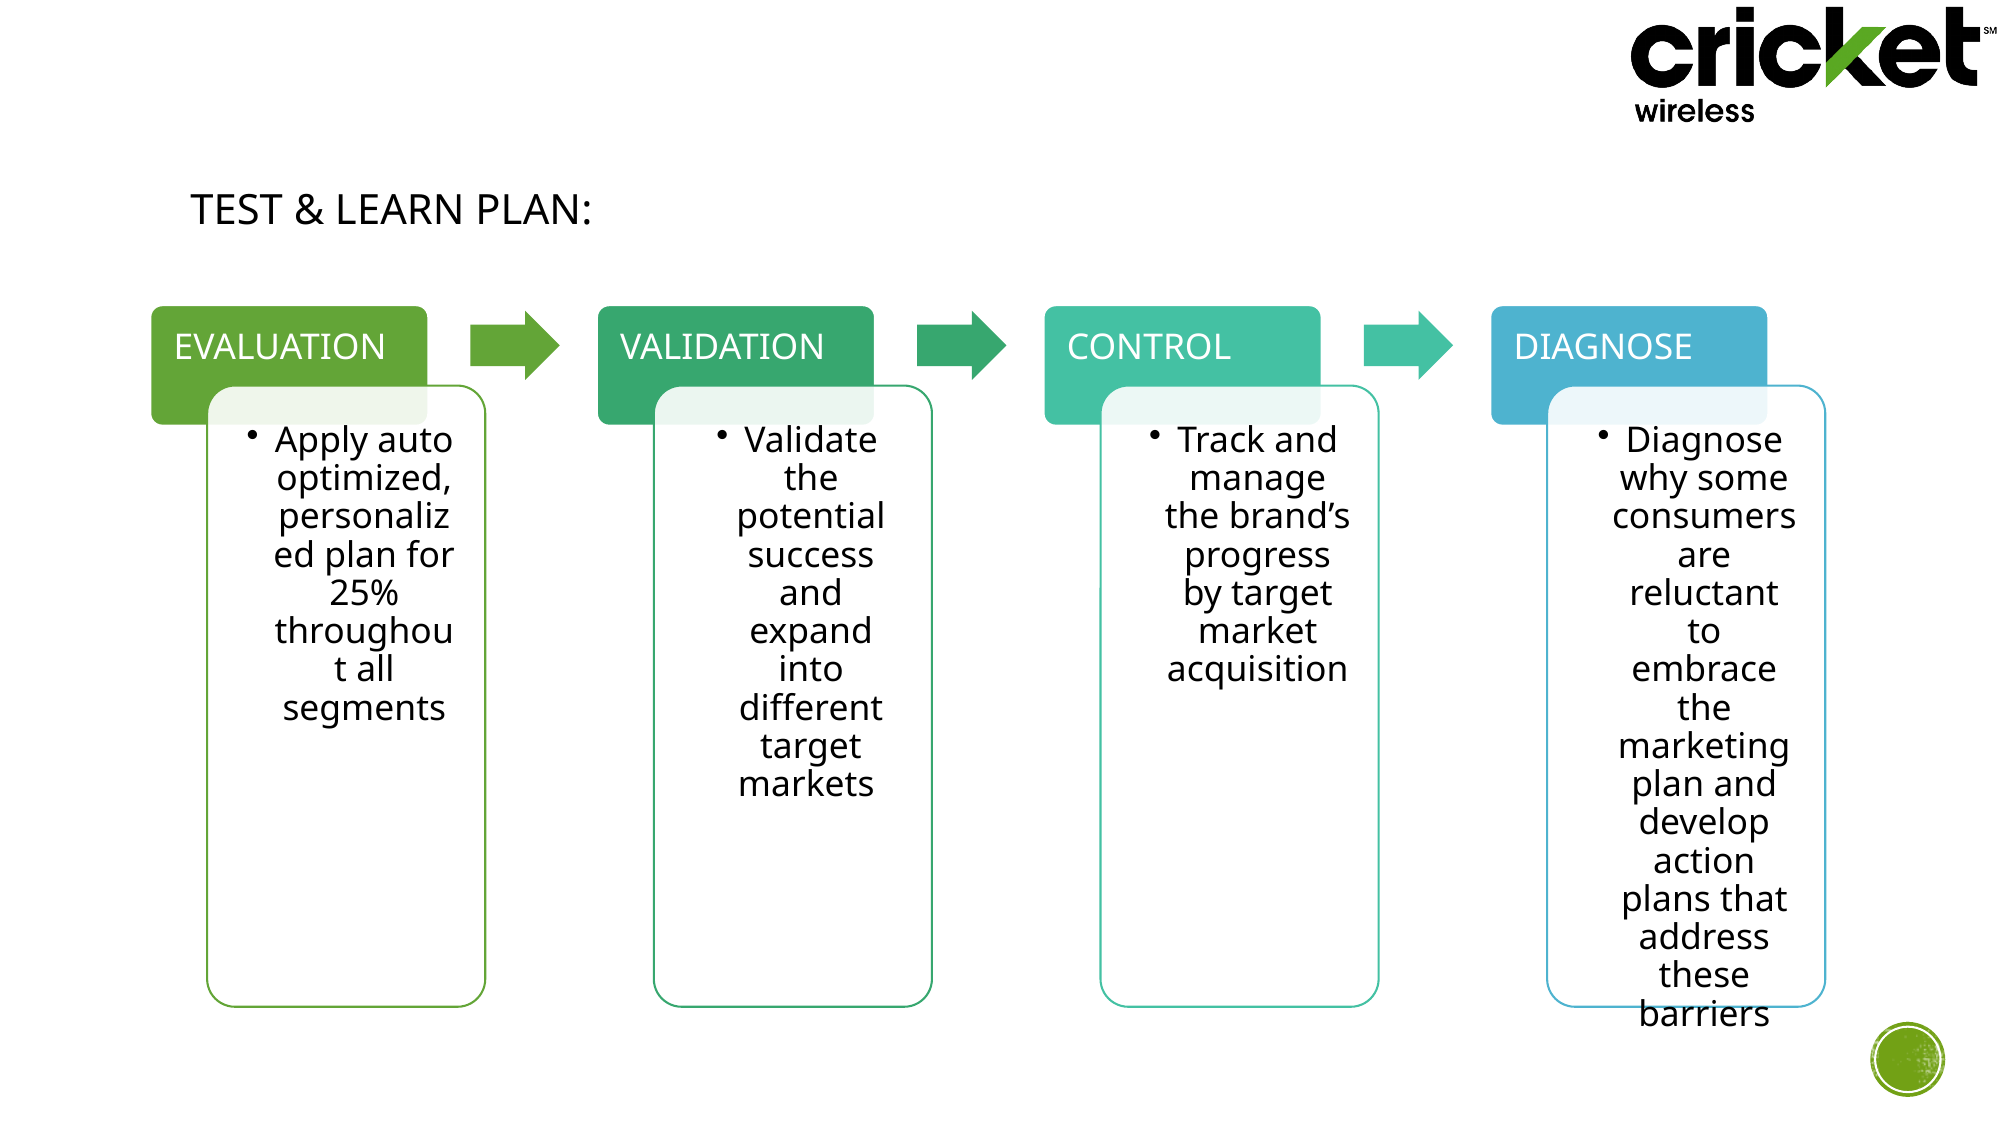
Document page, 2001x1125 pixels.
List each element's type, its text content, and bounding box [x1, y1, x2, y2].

title TEST & LEARN PLAN: [175, 79, 1826, 272]
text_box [151, 274, 1824, 1037]
picture [1626, 1, 2000, 126]
